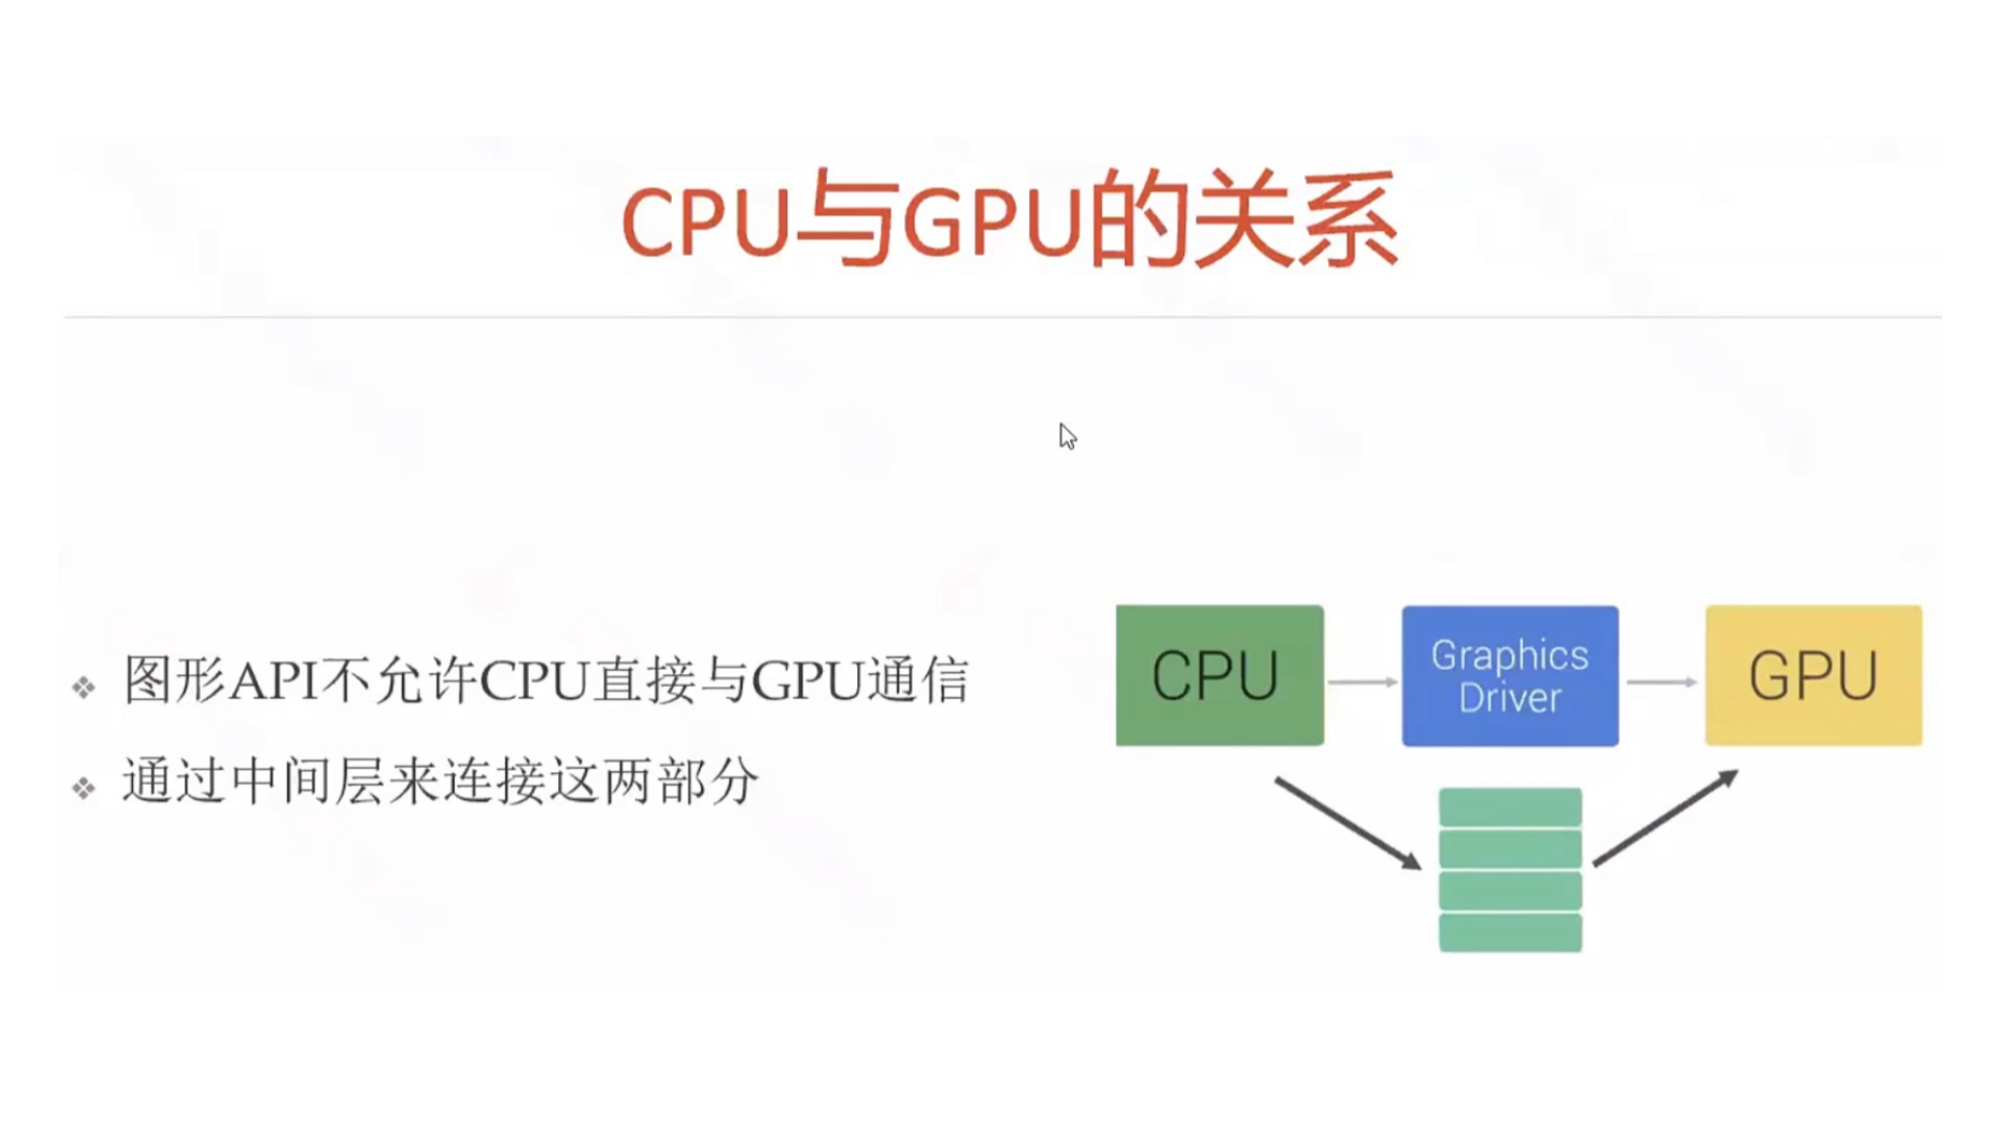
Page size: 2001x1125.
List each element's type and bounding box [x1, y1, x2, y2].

picture [58, 136, 1942, 989]
